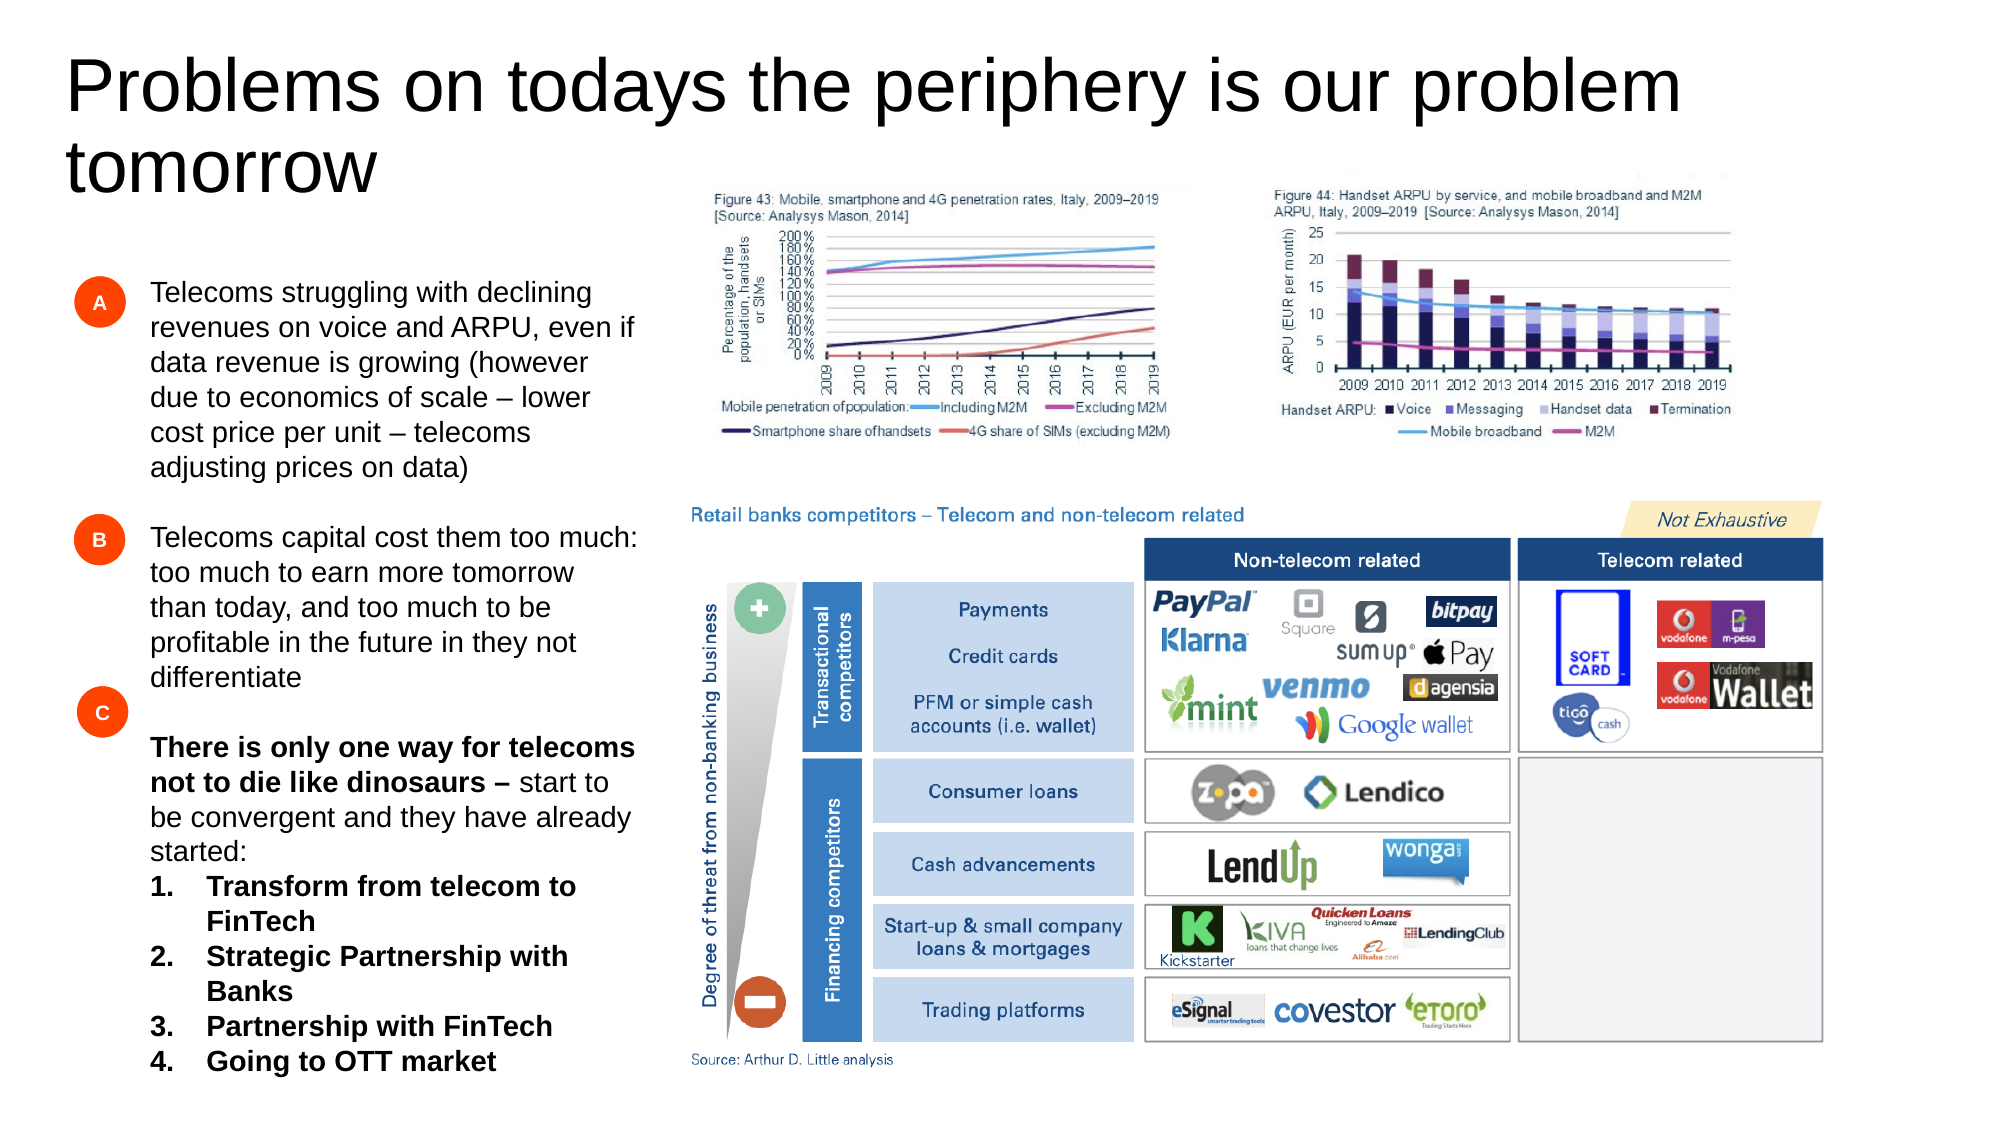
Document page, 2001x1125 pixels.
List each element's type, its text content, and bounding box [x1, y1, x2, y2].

text_box A [72, 274, 128, 330]
picture [701, 181, 1190, 450]
picture [1261, 173, 1750, 450]
text_box Telecoms struggling with declining revenues on voice and ARPU, even if data revenue is growing (however due to economics of scale – lower cost price per unit – telecoms adjusting prices on data) Telecoms capital cost them too much: too much to earn more tomorrow than today, and too much to be profitable in the future in they not differentiate There is only one way for telecoms not to die like dinosaurs – start to be convergent and they have already started: Transform from telecom to FinTech Strategic Partnership with Banks Partnership with FinTech Going to OTT market [135, 266, 655, 1125]
title Problems on todays the periphery is our problem tomorrow [50, 19, 1776, 237]
picture [678, 490, 1844, 1075]
text_box C [74, 684, 131, 740]
text_box B [71, 512, 128, 568]
